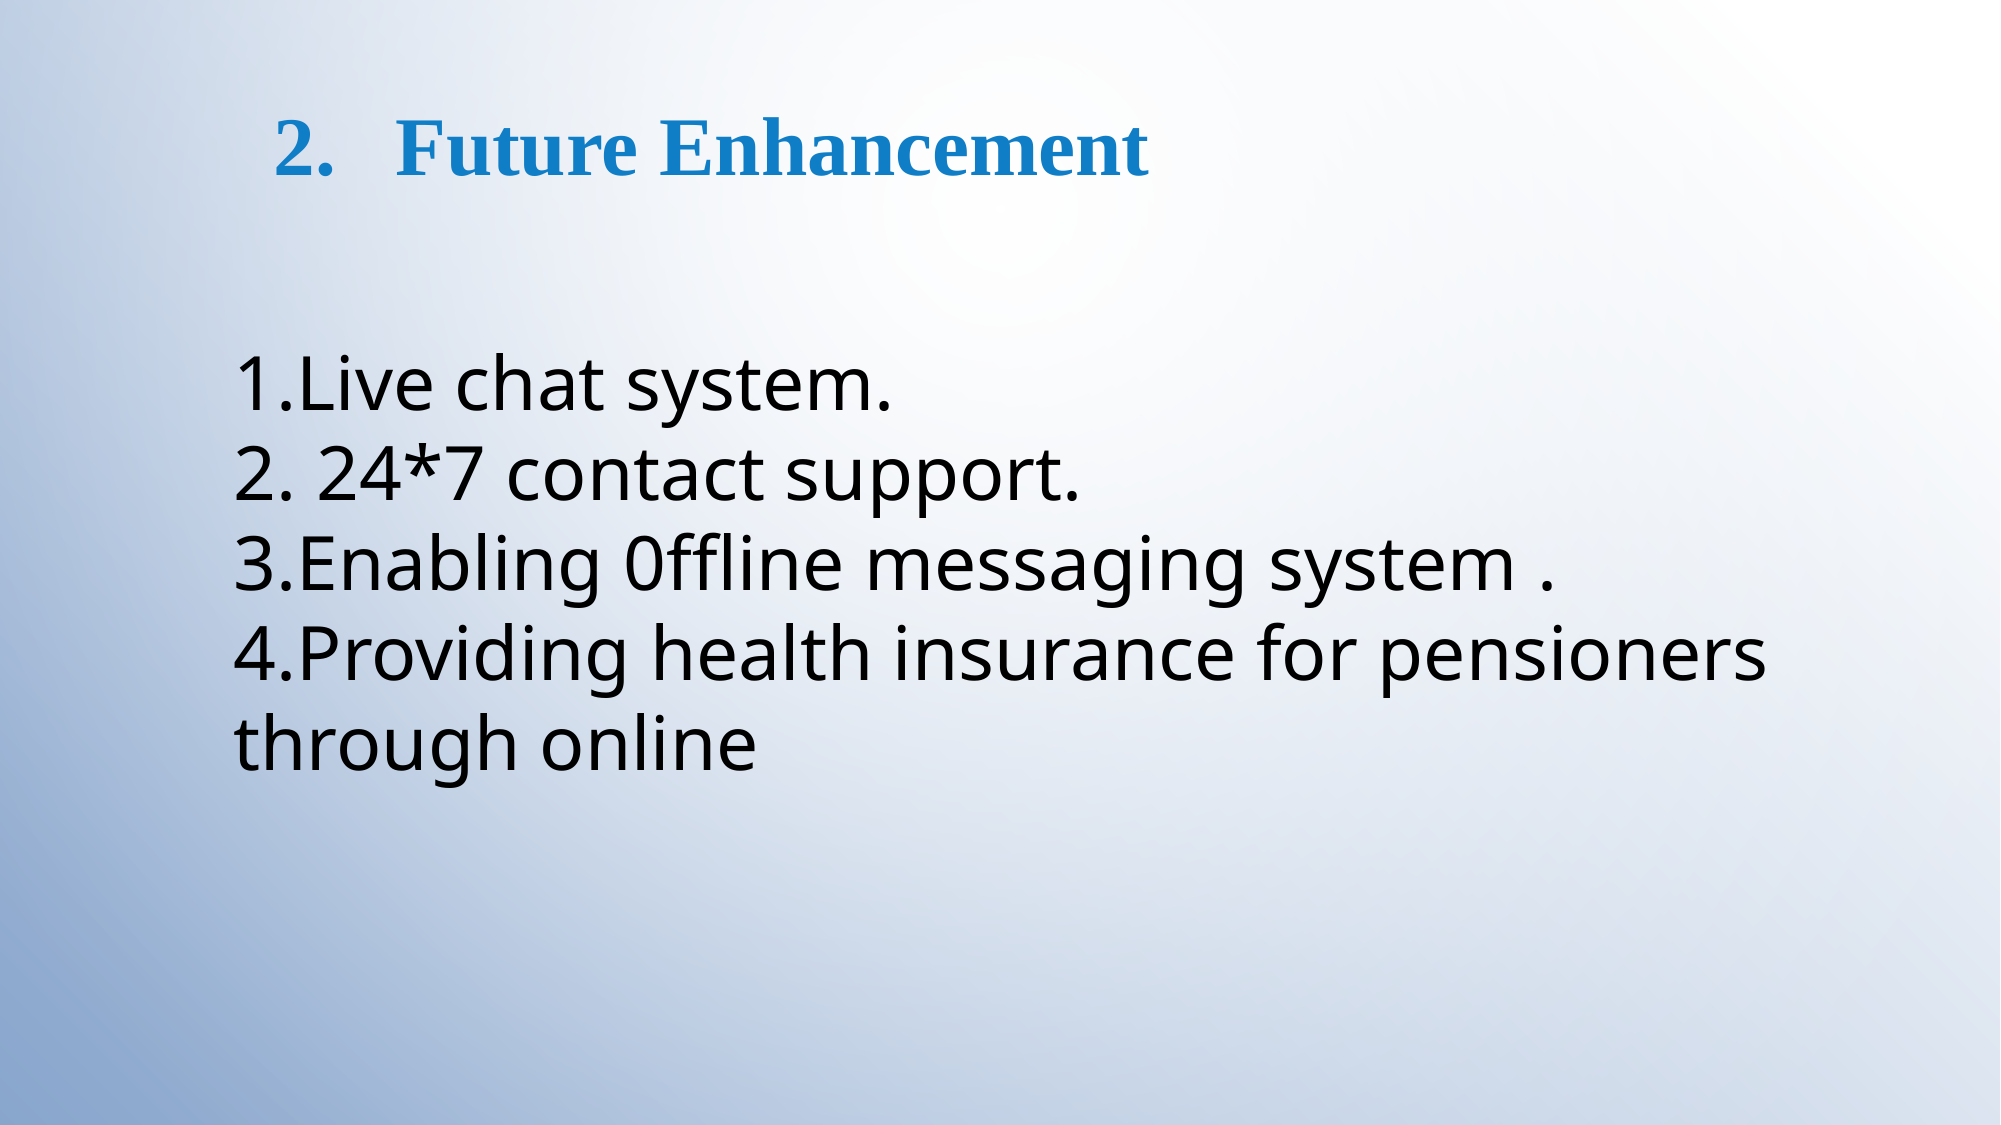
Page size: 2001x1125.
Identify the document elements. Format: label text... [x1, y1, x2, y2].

text_box 1.Live chat system. 2. 24*7 contact support. 3.Enabling 0ffline messaging system . 4.Providing health insurance for pensioners through online [219, 327, 1977, 883]
text_box Future Enhancement [258, 85, 1259, 200]
picture [0, 0, 2000, 1125]
